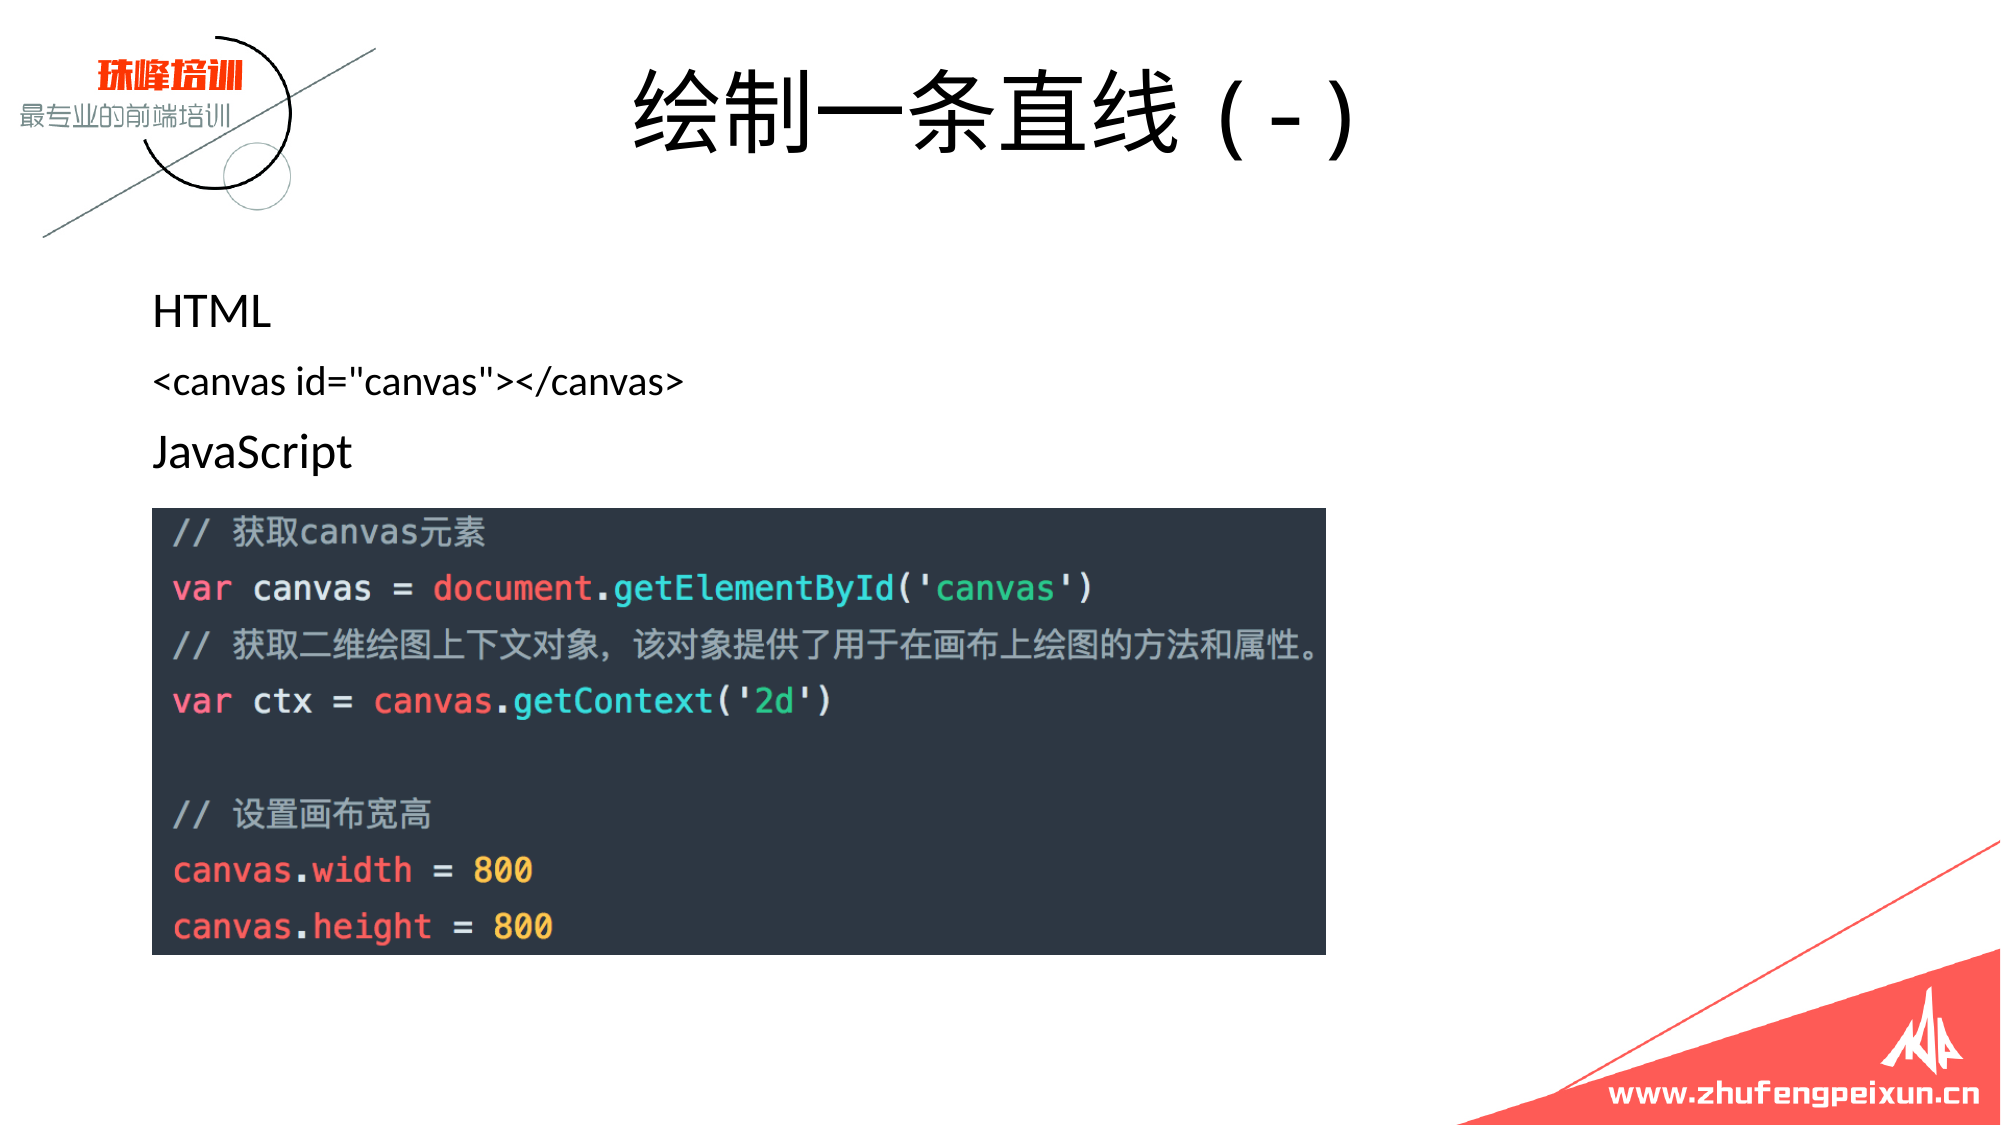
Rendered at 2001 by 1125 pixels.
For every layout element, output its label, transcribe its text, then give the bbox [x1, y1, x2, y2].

picture [1437, 796, 2001, 1125]
picture [152, 508, 1326, 955]
picture [18, 36, 376, 238]
title 绘制一条直线(-) [137, 59, 1863, 277]
list HTML <canvas id="canvas"></canvas> JavaScript [137, 277, 1863, 992]
